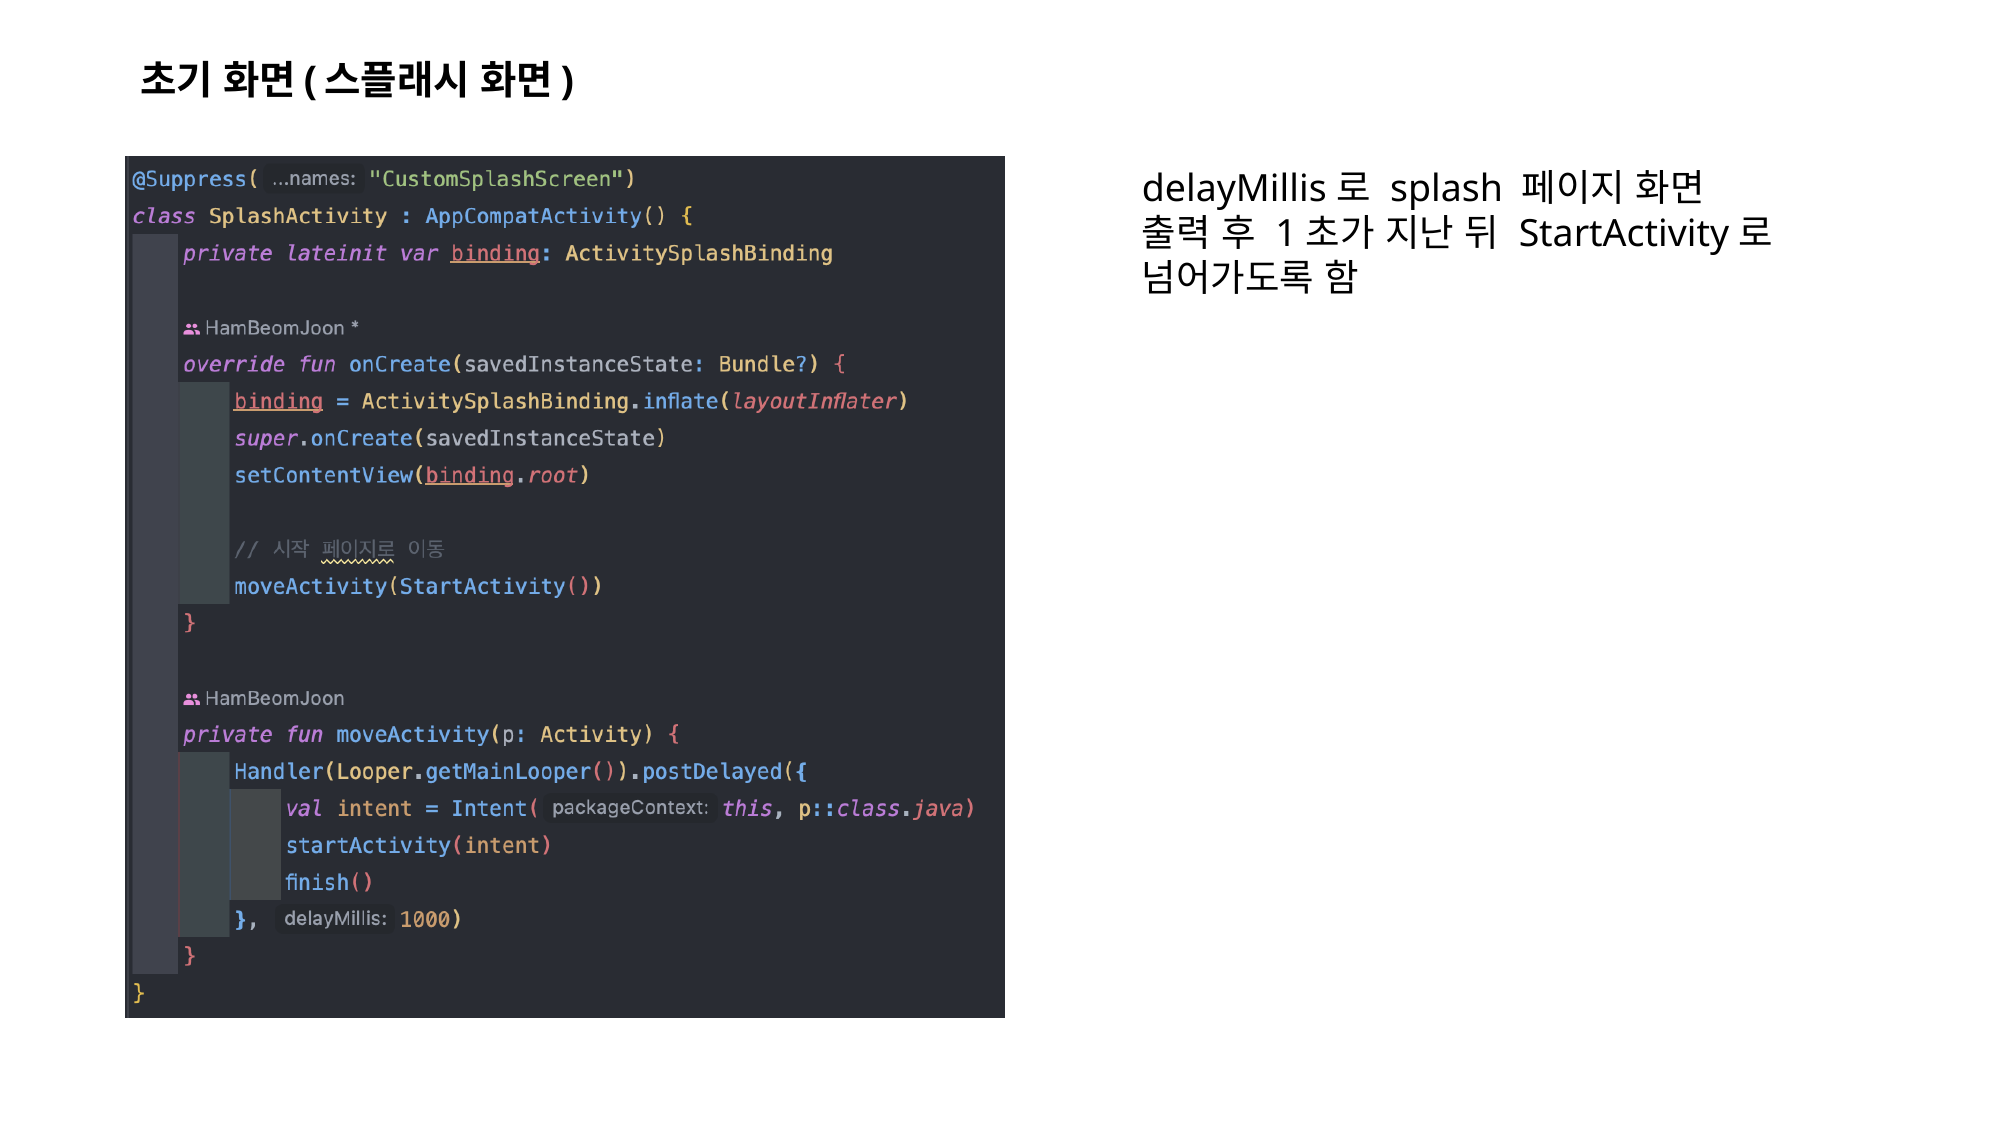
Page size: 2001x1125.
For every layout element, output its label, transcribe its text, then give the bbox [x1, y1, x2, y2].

picture [124, 156, 1005, 1019]
title 초기 화면(스플래시 화면) [125, 40, 678, 124]
text_box delayMillis로 splash 페이지 화면 출력 후 1초가 지난 뒤 StartActivity로 넘어가도록 함 [1127, 156, 1814, 307]
